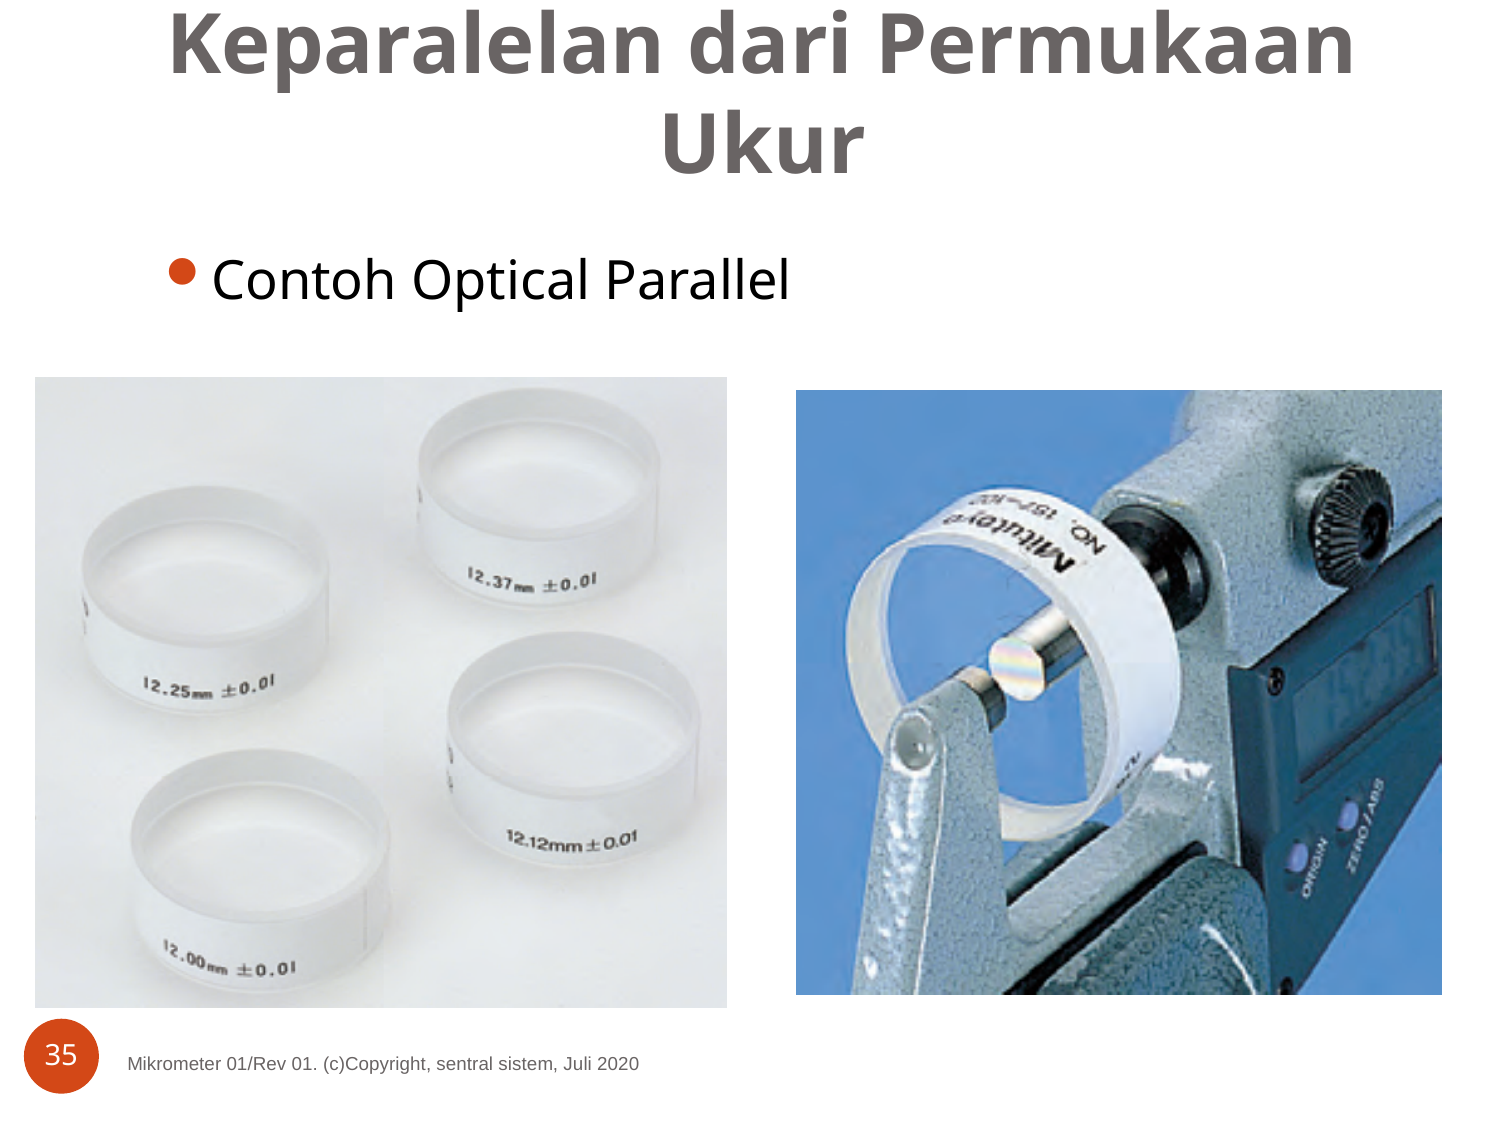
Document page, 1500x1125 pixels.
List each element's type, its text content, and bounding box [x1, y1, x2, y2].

text_box Keparalelan dari Permukaan Ukur [124, 0, 1400, 188]
picture [796, 390, 1442, 996]
picture [34, 377, 727, 1009]
list Contoh Optical Parallel [150, 237, 1425, 988]
footer Mikrometer 01/Rev 01. (c)Copyright, sentral sistem, Juli 2020 [112, 1037, 763, 1088]
slide_number 35 [23, 1018, 99, 1094]
